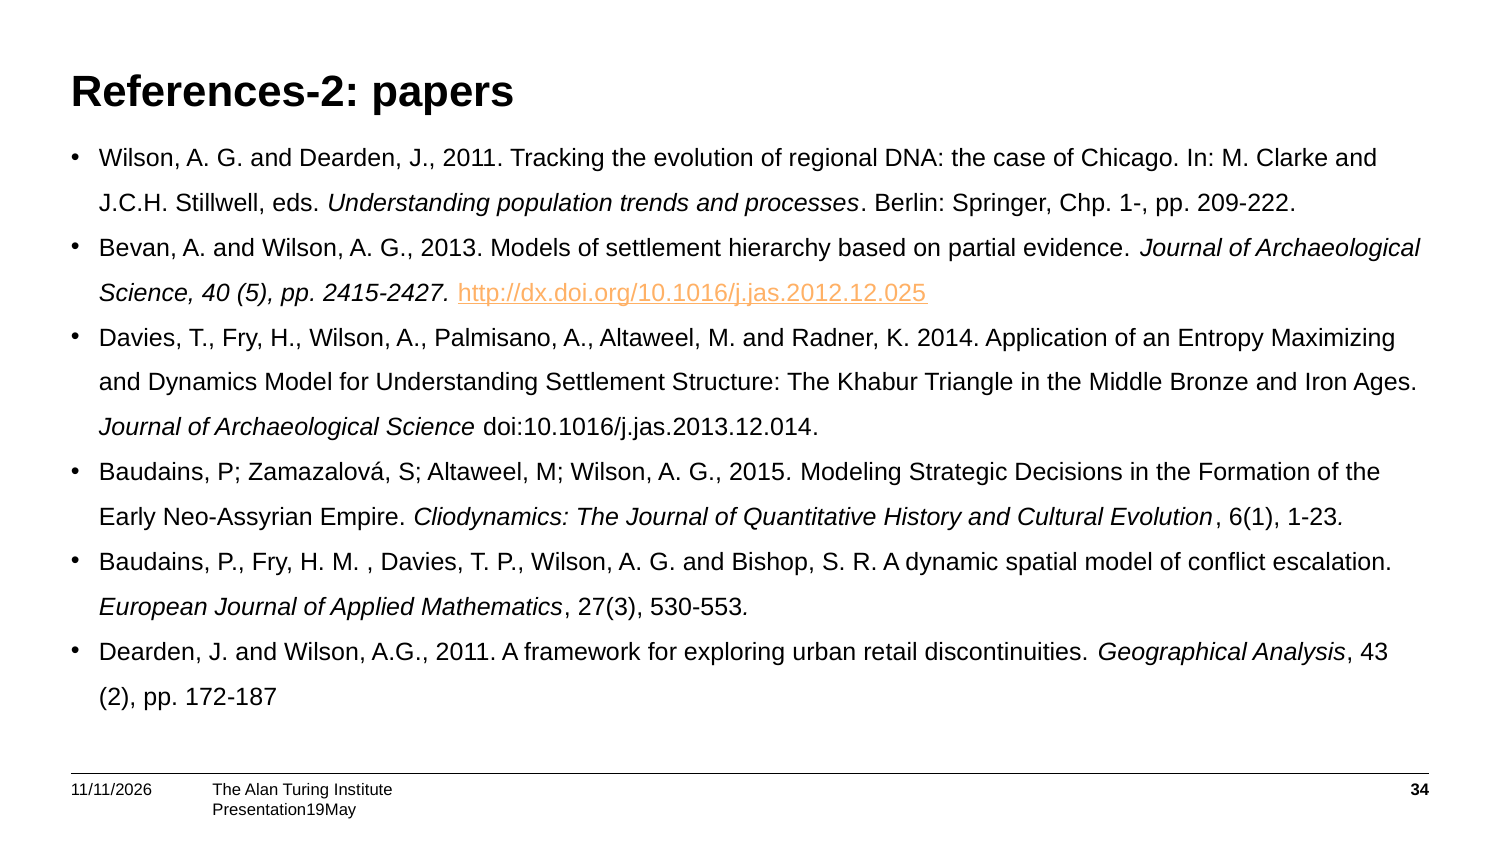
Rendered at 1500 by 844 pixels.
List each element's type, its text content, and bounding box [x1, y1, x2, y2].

title References-2: papers [70, 70, 1430, 126]
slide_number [70, 774, 207, 799]
footer Presentation19May [212, 795, 1099, 820]
list Wilson, A. G. and Dearden, J., 2011. Tracking the evolution of regional DNA: the case of Chicago. In: M. Clarke and J.C.H. Stillwell, eds. Understanding population trends and processes. Berlin: Springer, Chp. 1-, pp. 209-222. Bevan, A. and Wilson, A. G., 2013. Models of settlement hierarchy based on partial evidence. Journal of Archaeological Science, 40 (5), pp. 2415-2427. http://dx.doi.org/10.1016/j.jas.2012.12.025 Davies, T., Fry, H., Wilson, A., Palmisano, A., Altaweel, M. and Radner, K. 2014. Application of an Entropy Maximizing and Dynamics Model for Understanding Settlement Structure: The Khabur Triangle in the Middle Bronze and Iron Ages. Journal of Archaeological Science doi:10.1016/j.jas.2013.12.014. Baudains, P; Zamazalová, S; Altaweel, M; Wilson, A. G., 2015. Modeling Strategic Decisions in the Formation of the Early Neo-Assyrian Empire. Cliodynamics: The Journal of Quantitative History and Cultural Evolution, 6(1), 1-23. Baudains, P., Fry, H. M. , Davies, T. P., Wilson, A. G. and Bishop, S. R. A dynamic spatial model of conflict escalation. European Journal of Applied Mathematics, 27(3), 530-553. Dearden, J. and Wilson, A.G., 2011. A framework for exploring urban retail discontinuities. Geographical Analysis, 43 (2), pp. 172-187 [70, 126, 1430, 733]
slide_number 34 [1340, 774, 1430, 799]
